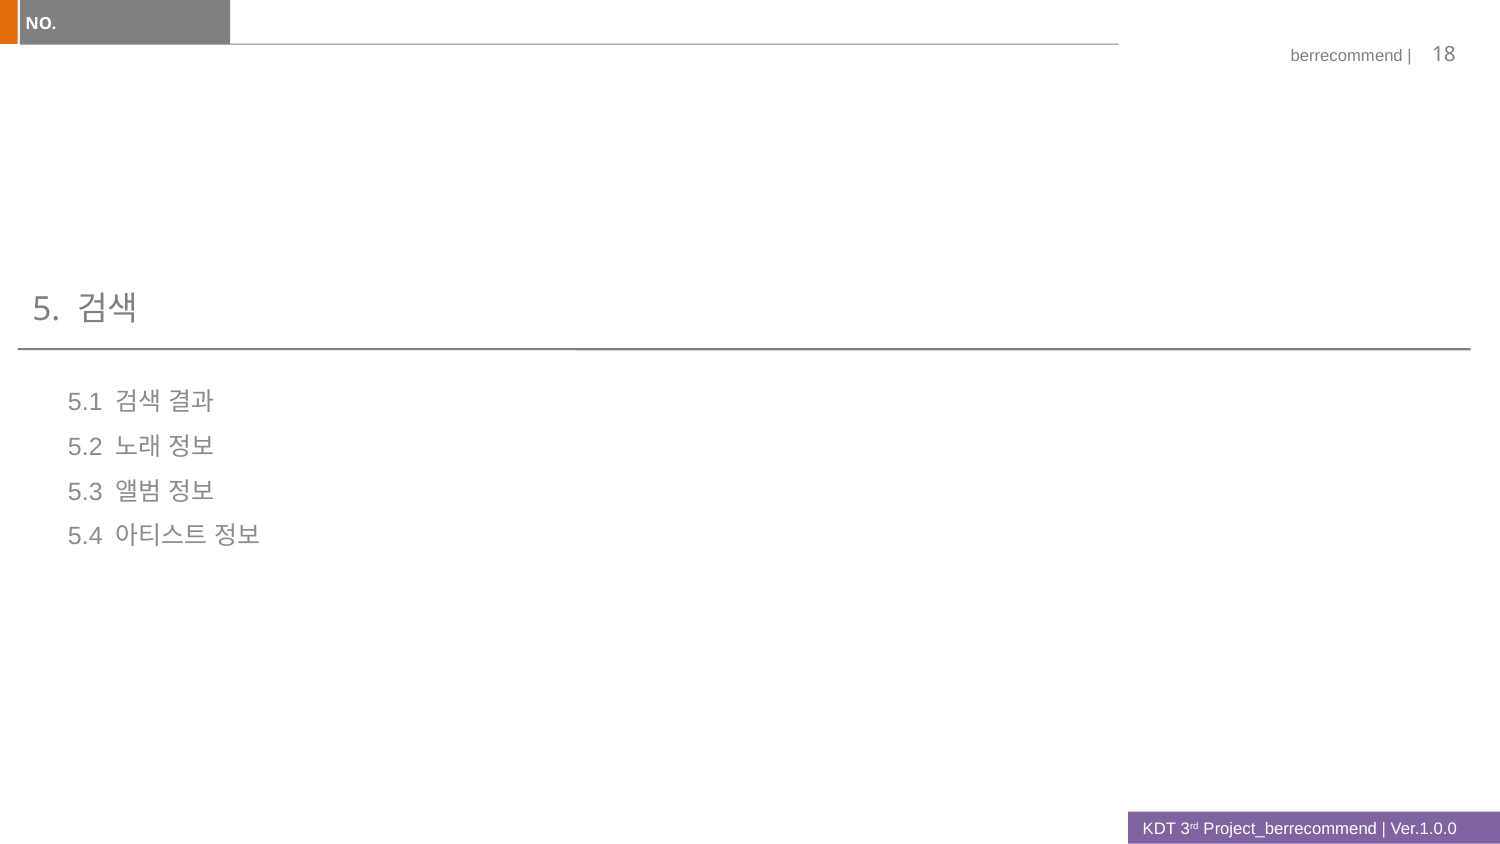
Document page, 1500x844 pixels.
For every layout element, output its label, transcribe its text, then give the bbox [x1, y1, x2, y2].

title 5. 검색 [17, 280, 1223, 326]
slide_number 18 [1380, 32, 1471, 78]
subtitle 5.1 검색 결과 5.2 노래 정보 5.3 앨범 정보 5.4 아티스트 정보 [53, 362, 1104, 496]
